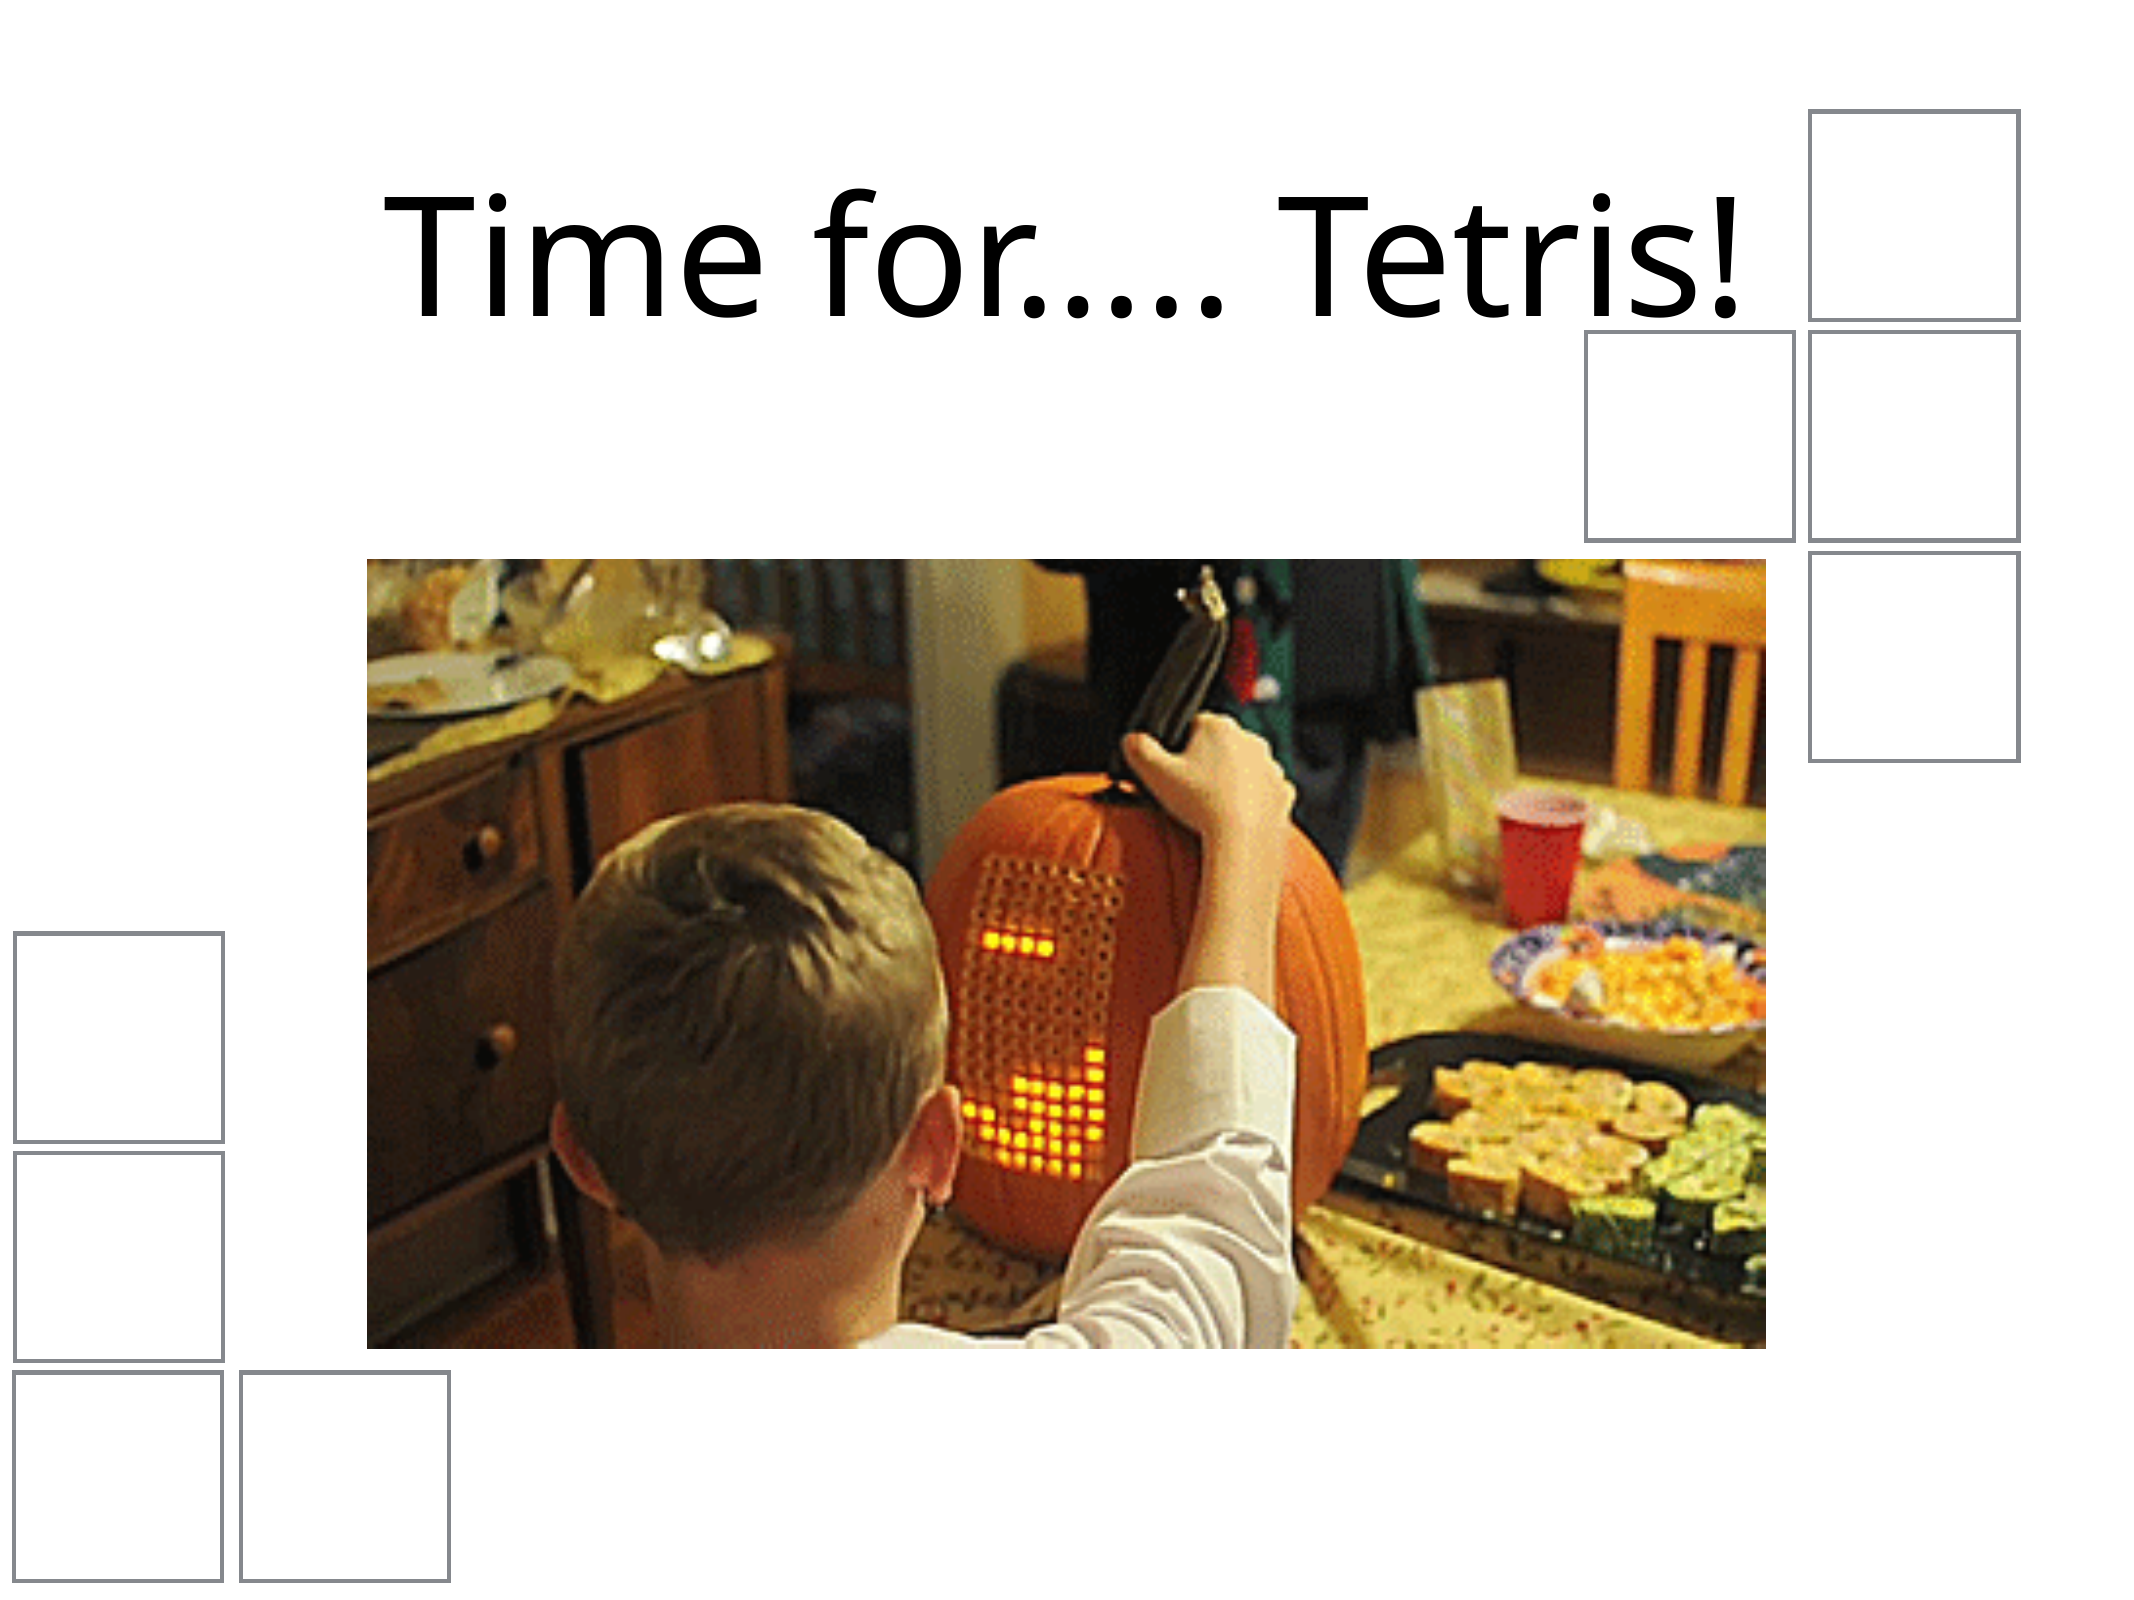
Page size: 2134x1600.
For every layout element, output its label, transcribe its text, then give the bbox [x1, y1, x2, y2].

text_box [14, 1153, 223, 1362]
text_box [1810, 111, 2019, 320]
text_box [14, 933, 223, 1142]
text_box [1585, 332, 1795, 541]
text_box [13, 1372, 222, 1581]
title Time for….. Tetris! [155, 72, 1978, 428]
text_box [240, 1372, 450, 1581]
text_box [366, 558, 1767, 1350]
text_box [1810, 553, 2019, 762]
text_box [1810, 332, 2019, 541]
